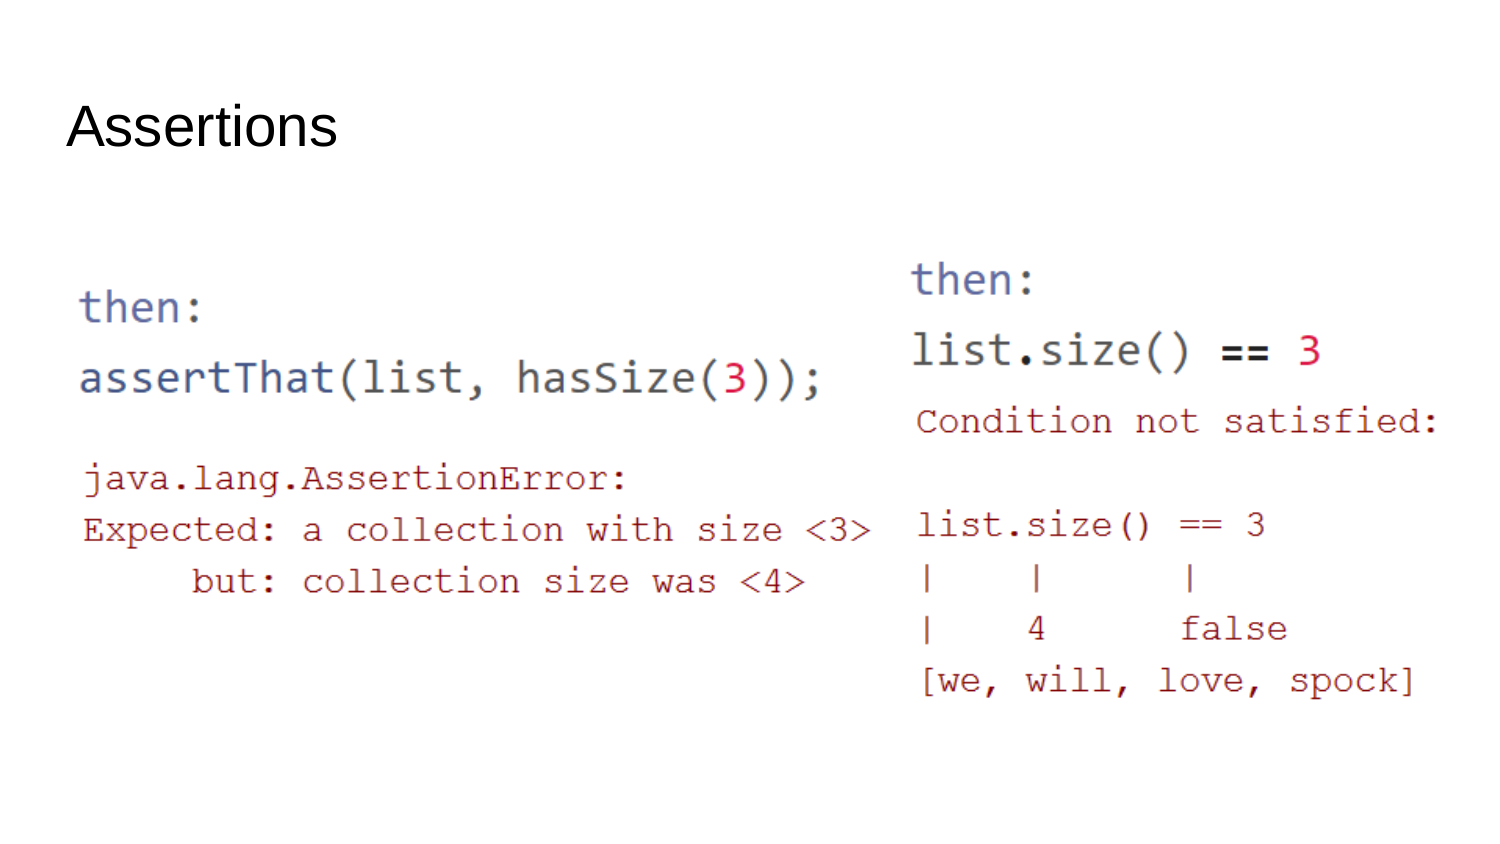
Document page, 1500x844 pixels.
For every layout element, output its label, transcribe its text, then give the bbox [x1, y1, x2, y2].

title Assertions [51, 72, 1449, 167]
picture [50, 242, 1483, 723]
